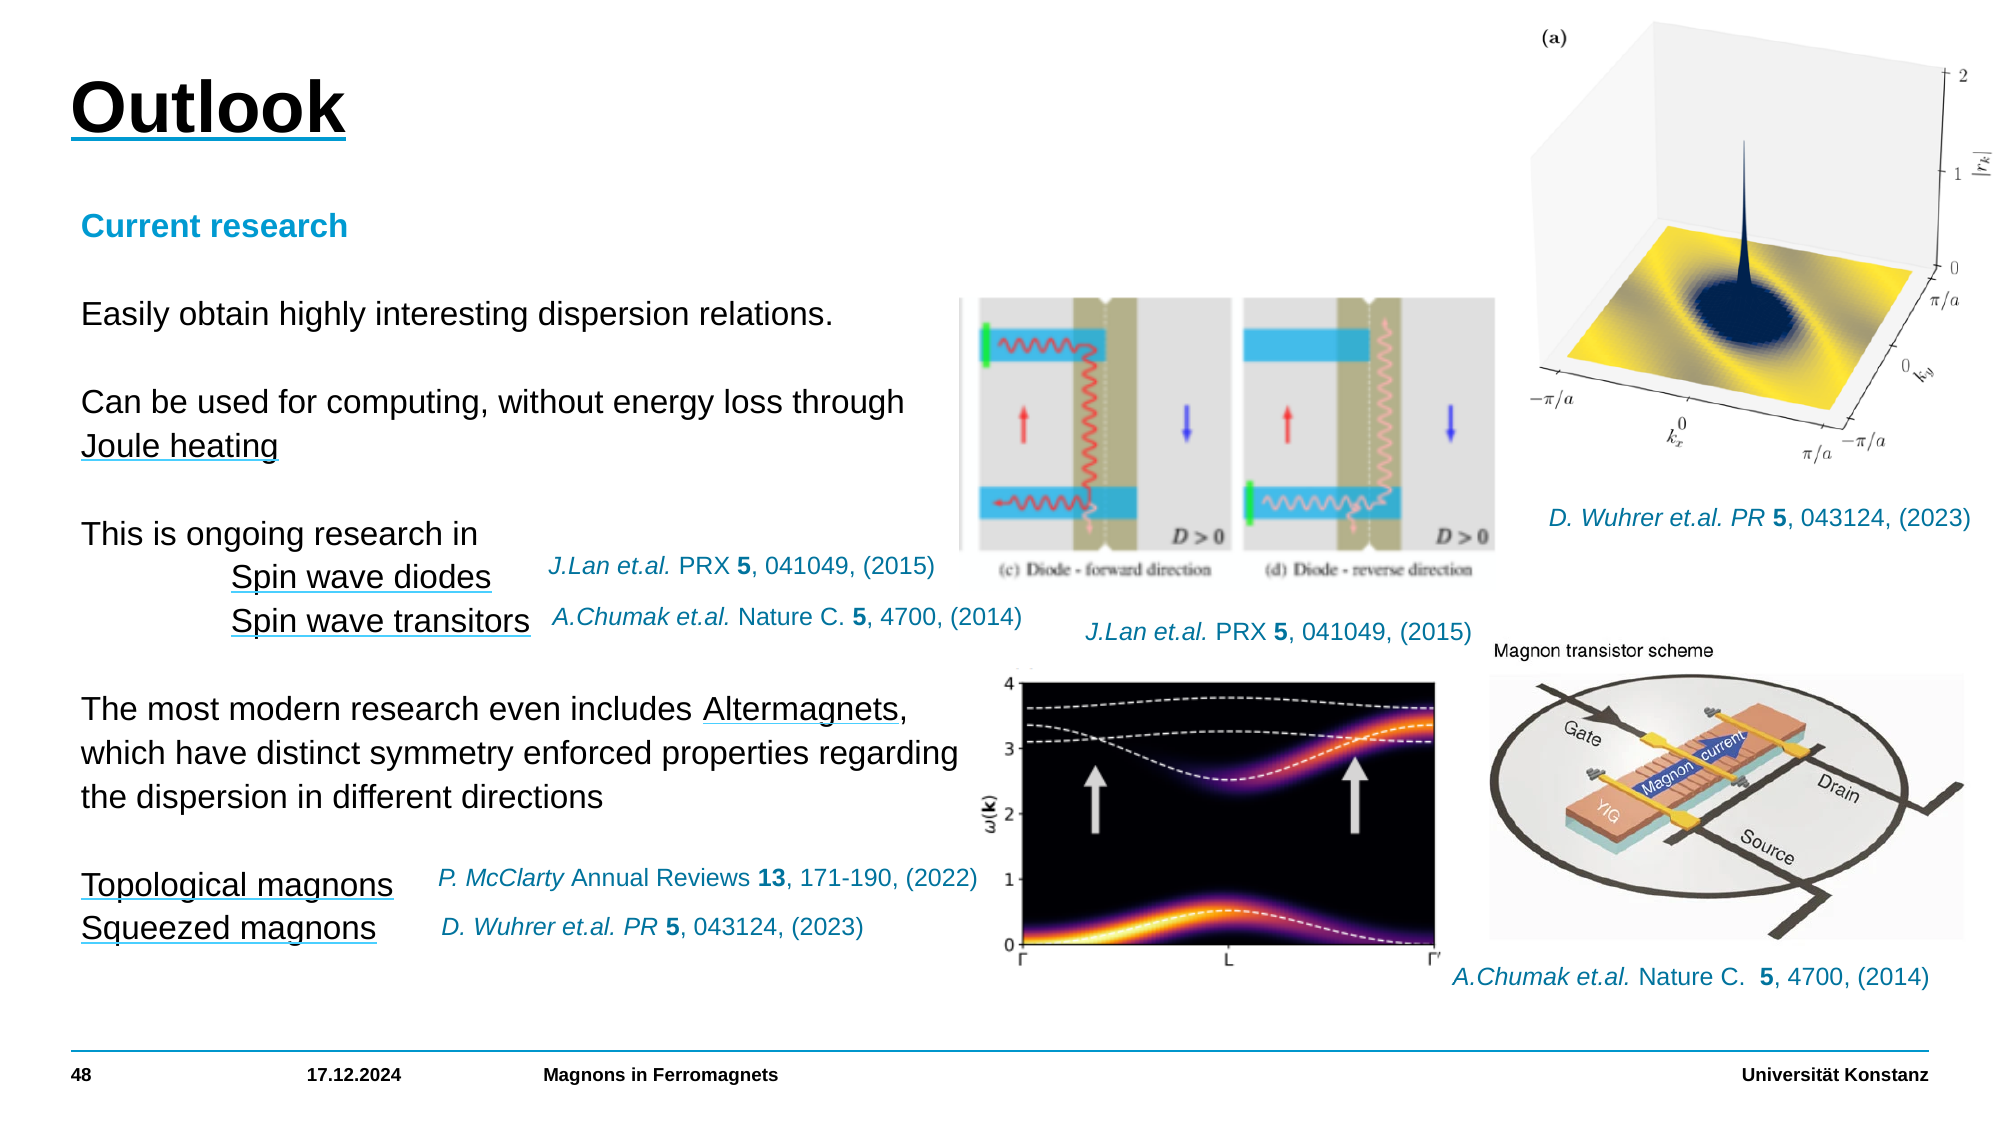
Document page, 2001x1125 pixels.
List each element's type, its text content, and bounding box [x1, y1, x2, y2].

title Outlook [70, 66, 1457, 268]
footer Magnons in Ferromagnets [543, 1058, 1489, 1094]
picture [977, 667, 1454, 982]
picture [958, 5, 2000, 591]
text_box D. Wuhrer et.al. PR 5, 043124, (2023) [1534, 493, 1987, 539]
text_box P. McClarty Annual Reviews 13, 171-190, (2022) [423, 854, 972, 899]
text_box A.Chumak et.al. Nature C. 5, 4700, (2014) [537, 593, 1038, 639]
text_box A.Chumak et.al. Nature C. 5, 4700, (2014) [1438, 953, 1946, 998]
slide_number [306, 1058, 512, 1094]
text_box D. Wuhrer et.al. PR 5, 043124, (2023) [426, 903, 880, 949]
text_box J.Lan et.al. PRX 5, 041049, (2015) [1070, 607, 1488, 653]
picture [1472, 636, 1980, 948]
text_box J.Lan et.al. PRX 5, 041049, (2015) [533, 541, 951, 587]
list Current research Easily obtain highly interesting dispersion relations. Can be used for computing, without energy loss through Joule heating This is ongoing research in Spin wave diodes Spin wave transitors The most modern research even includes Altermagnets, which have distinct symmetry enforced properties regarding the dispersion in different directions Topological magnons Squeezed magnons [80, 200, 995, 874]
slide_number 48 [70, 1058, 276, 1094]
